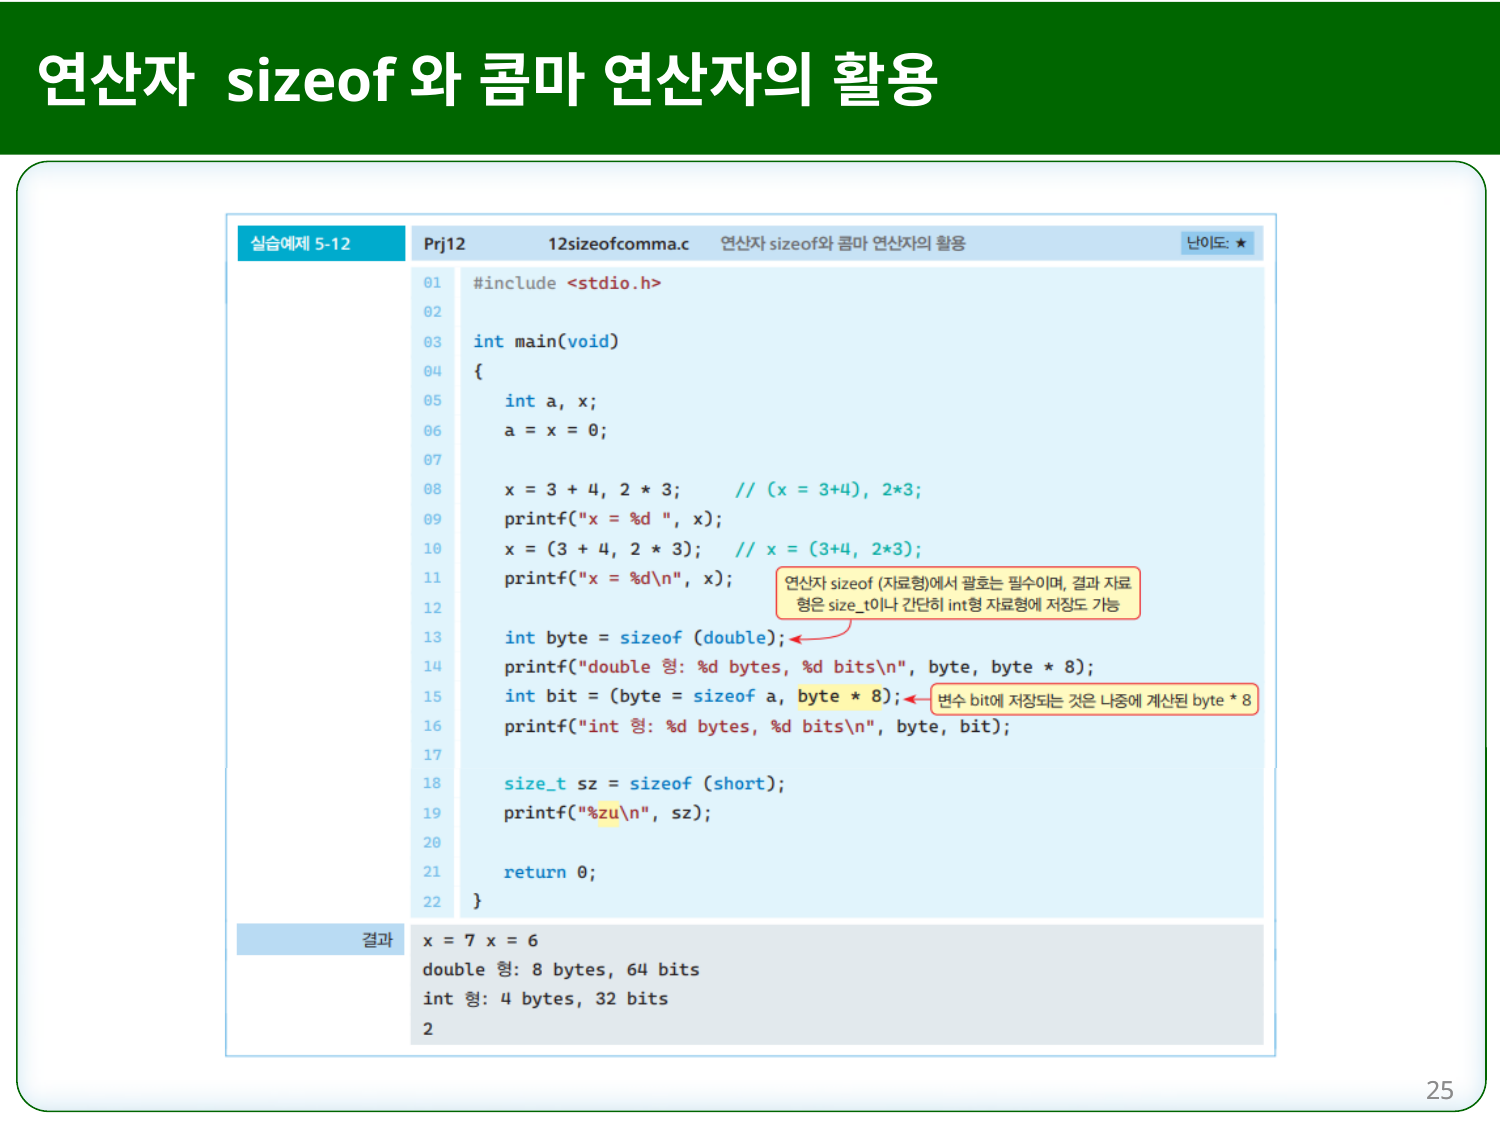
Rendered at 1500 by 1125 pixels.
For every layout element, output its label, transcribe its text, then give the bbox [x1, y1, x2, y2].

title 연산자 sizeof와 콤마 연산자의 활용 [21, 40, 1476, 115]
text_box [220, 208, 1282, 1064]
slide_number 25 [1119, 1071, 1470, 1112]
